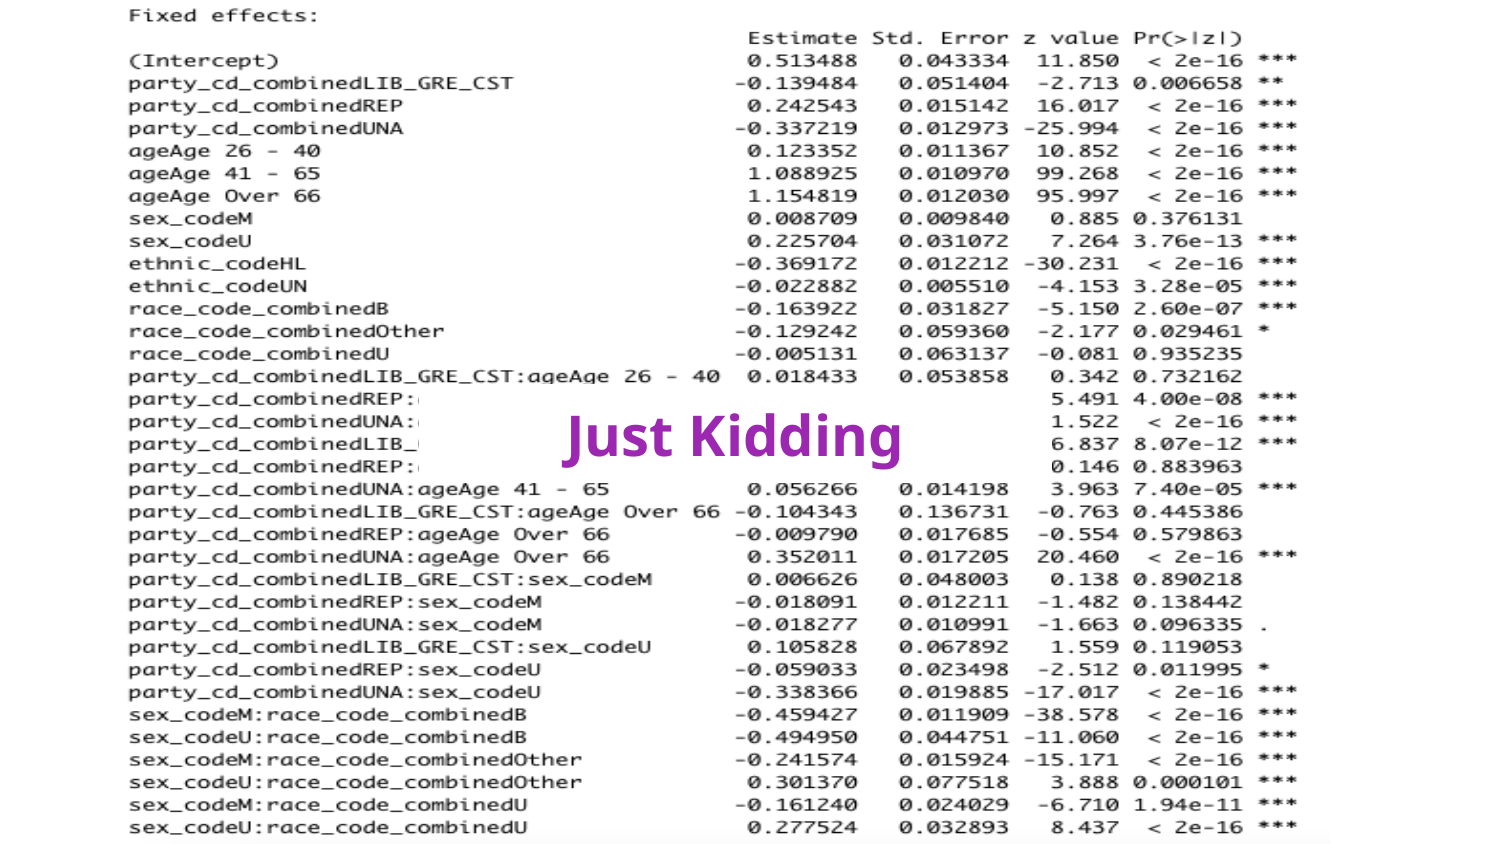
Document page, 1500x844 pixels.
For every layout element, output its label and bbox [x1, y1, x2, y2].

picture [121, 0, 1331, 844]
